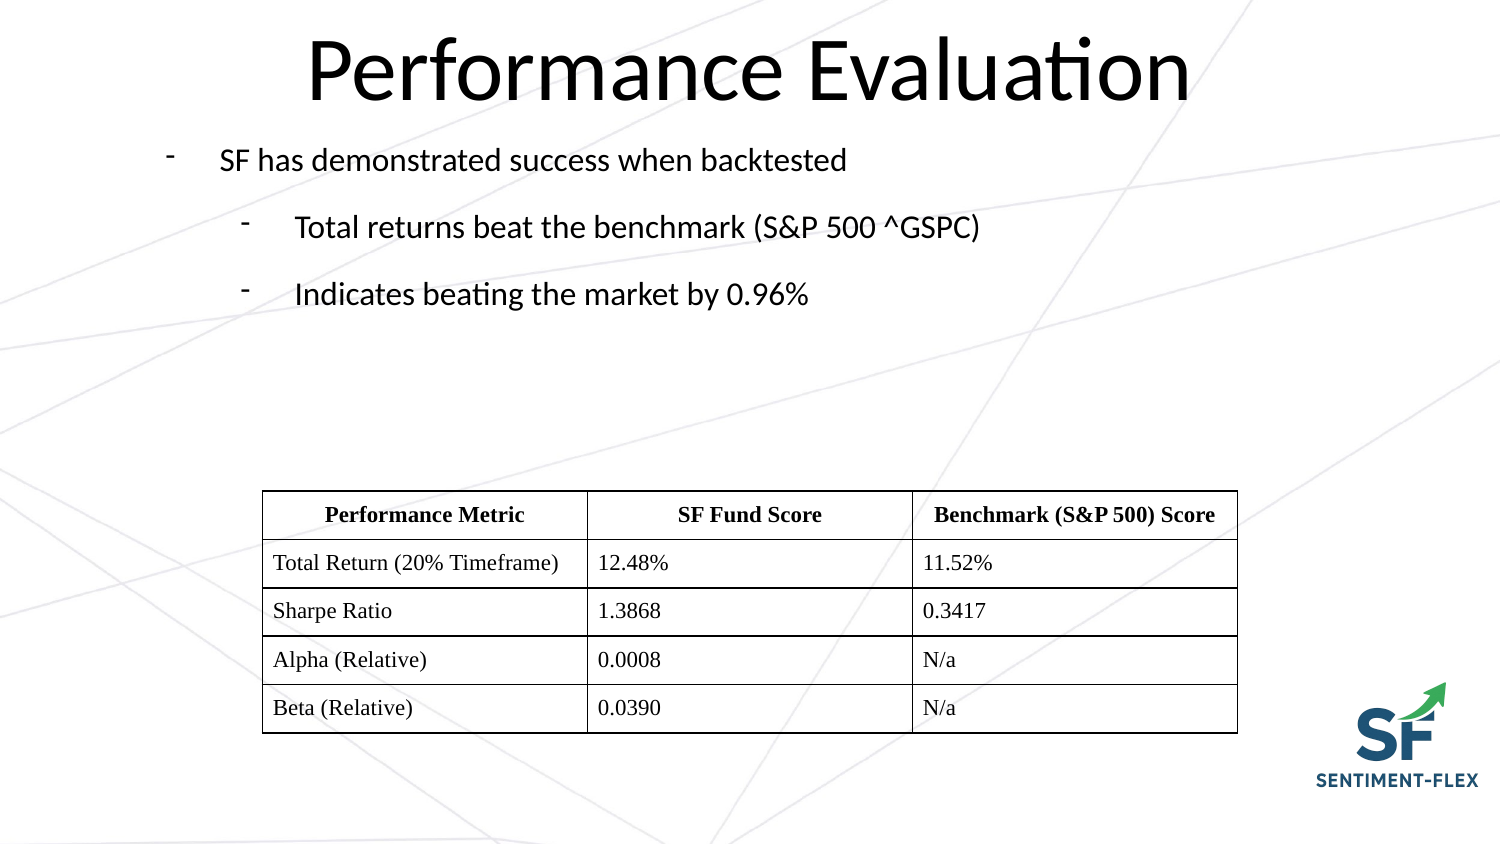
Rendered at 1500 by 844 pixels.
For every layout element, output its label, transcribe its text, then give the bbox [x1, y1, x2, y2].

table_header Benchmark (S&P 500) Score [913, 492, 1237, 539]
table_cell N/a [913, 637, 1237, 684]
table_cell 0.0008 [588, 637, 912, 684]
table_header SF Fund Score [588, 492, 912, 539]
table_cell 1.3868 [588, 589, 912, 635]
table_cell 11.52% [913, 540, 1237, 587]
table_cell 0.0390 [588, 685, 912, 732]
table_cell N/a [913, 685, 1237, 732]
table_cell 12.48% [588, 540, 912, 587]
title Performance Evaluation [0, 0, 1500, 128]
text_box SF has demonstrated success when backtested Total returns beat the benchmark (S&P 500 ^GSPC) Indicates beating the market by 0.96% [54, 117, 1416, 461]
table_cell Alpha (Relative) [263, 637, 587, 684]
table_header Performance Metric [263, 492, 587, 539]
table_cell Beta (Relative) [263, 685, 587, 732]
table_cell Sharpe Ratio [263, 589, 587, 635]
table_cell 0.3417 [913, 589, 1237, 635]
table_cell Total Return (20% Timeframe) [263, 540, 587, 587]
picture [0, 128, 1500, 844]
